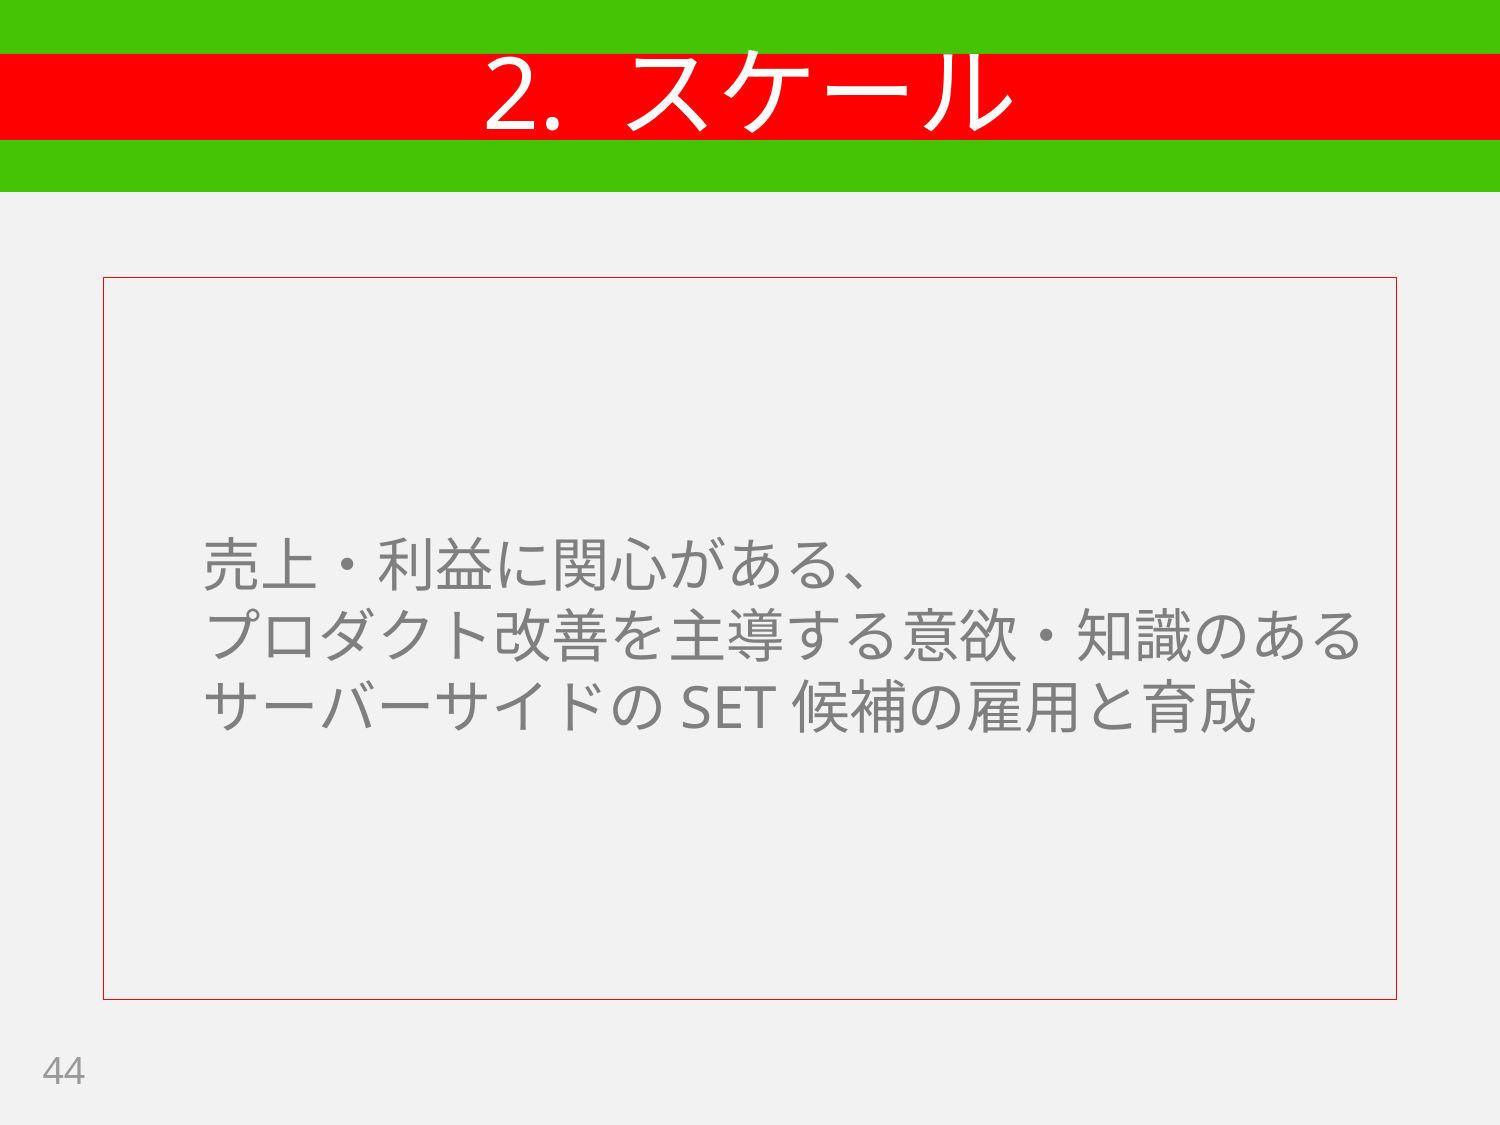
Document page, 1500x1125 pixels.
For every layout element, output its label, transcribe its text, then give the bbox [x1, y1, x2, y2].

list 売上・利益に関心がある、 プロダクト改善を主導する意欲・知識のある サーバーサイドのSET候補の雇用と育成 [103, 277, 1397, 1000]
slide_number 44 [27, 1042, 146, 1102]
title 2. スケール [0, 53, 1500, 140]
